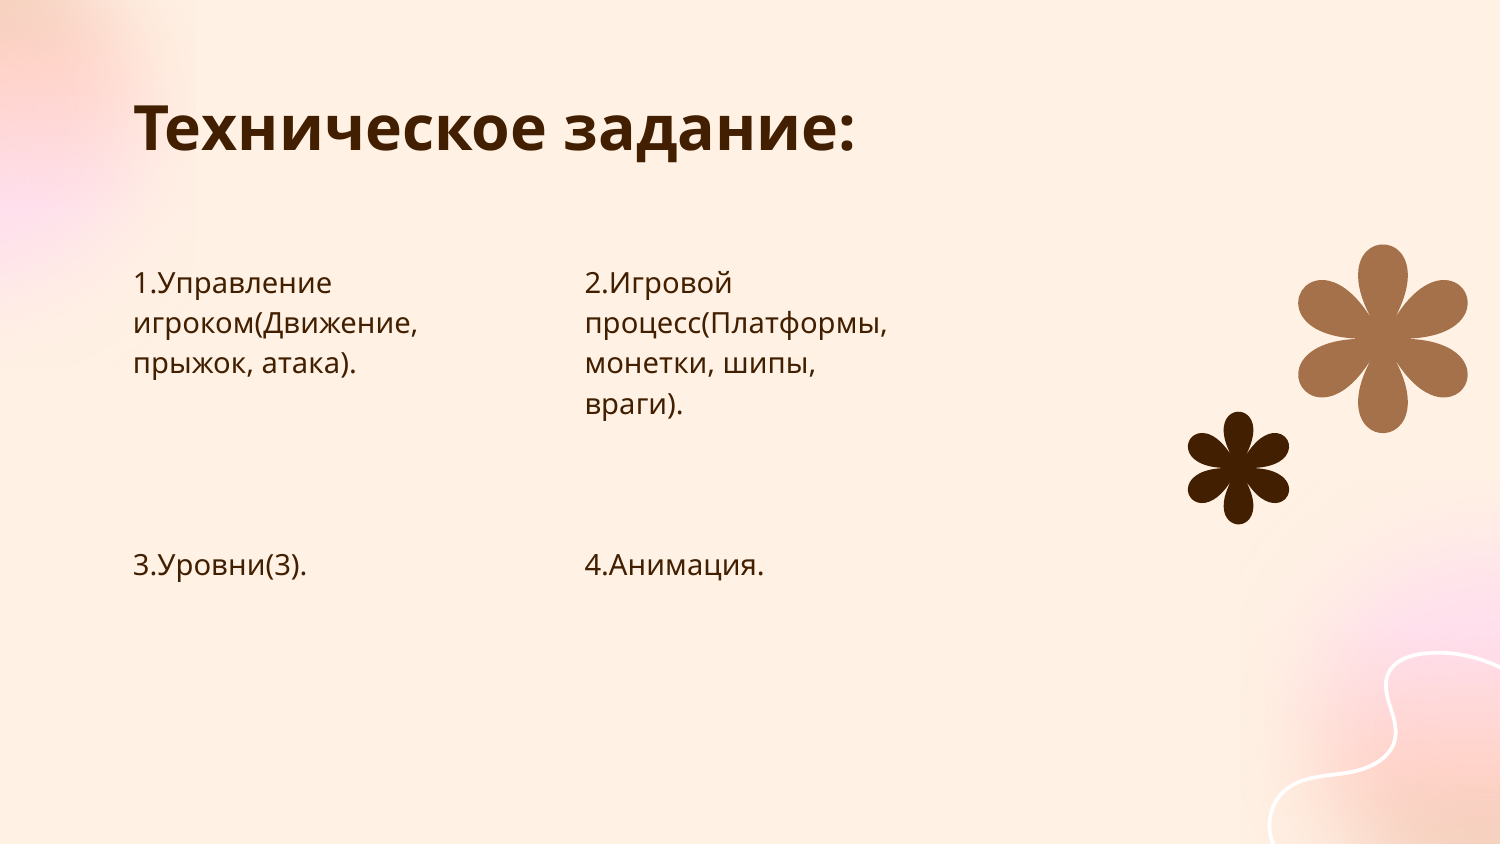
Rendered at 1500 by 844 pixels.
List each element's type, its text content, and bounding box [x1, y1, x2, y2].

subtitle 4.Анимация. [569, 526, 931, 660]
title Техническое задание: [118, 72, 1382, 167]
subtitle 1.Управление игроком(Движение, прыжок, атака). [117, 244, 479, 378]
text_box [1298, 244, 1468, 434]
text_box [1187, 411, 1290, 525]
subtitle 3.Уровни(3). [117, 526, 479, 660]
subtitle 2.Игровой процесс(Платформы, монетки, шипы, враги). [569, 244, 931, 378]
